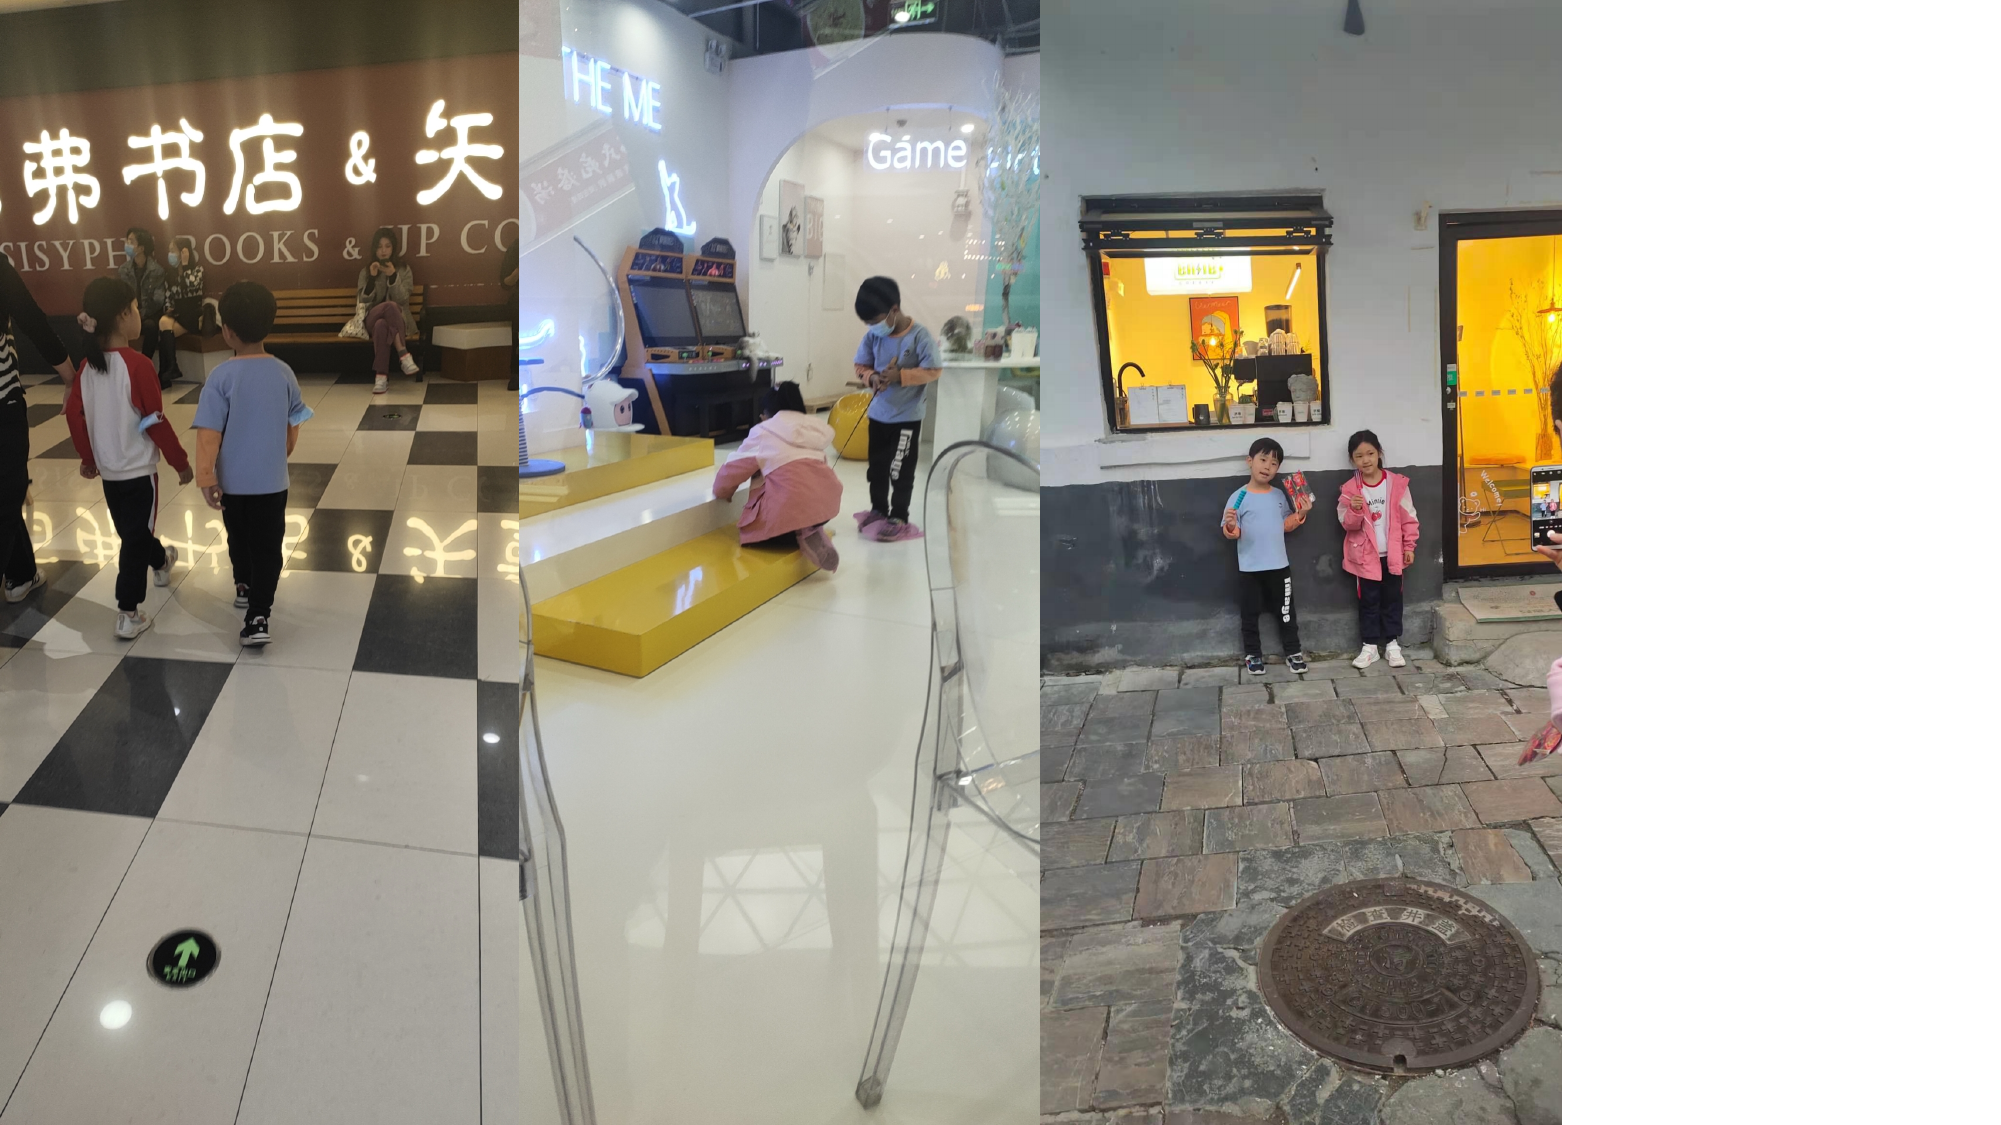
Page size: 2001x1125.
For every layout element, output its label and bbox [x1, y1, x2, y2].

picture [0, 0, 1562, 1125]
